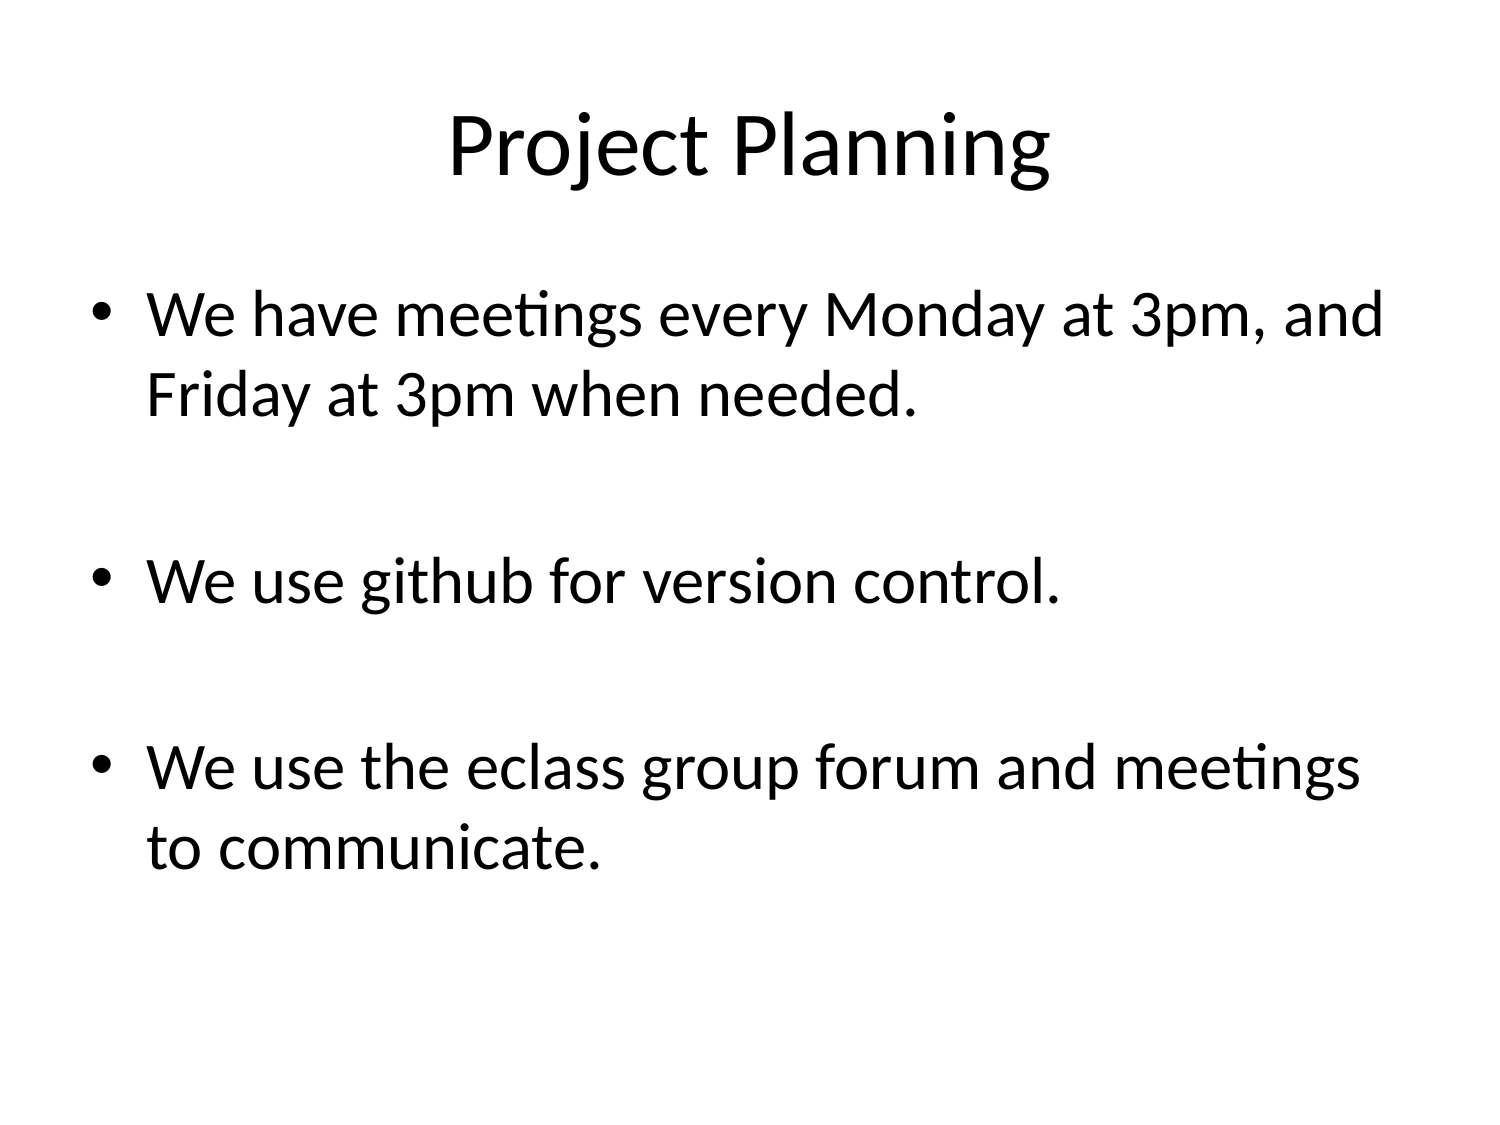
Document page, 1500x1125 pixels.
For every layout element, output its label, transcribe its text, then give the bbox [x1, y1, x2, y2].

title Project Planning [75, 45, 1425, 233]
list We have meetings every Monday at 3pm, and Friday at 3pm when needed. We use github for version control. We use the eclass group forum and meetings to communicate. [75, 262, 1425, 1005]
